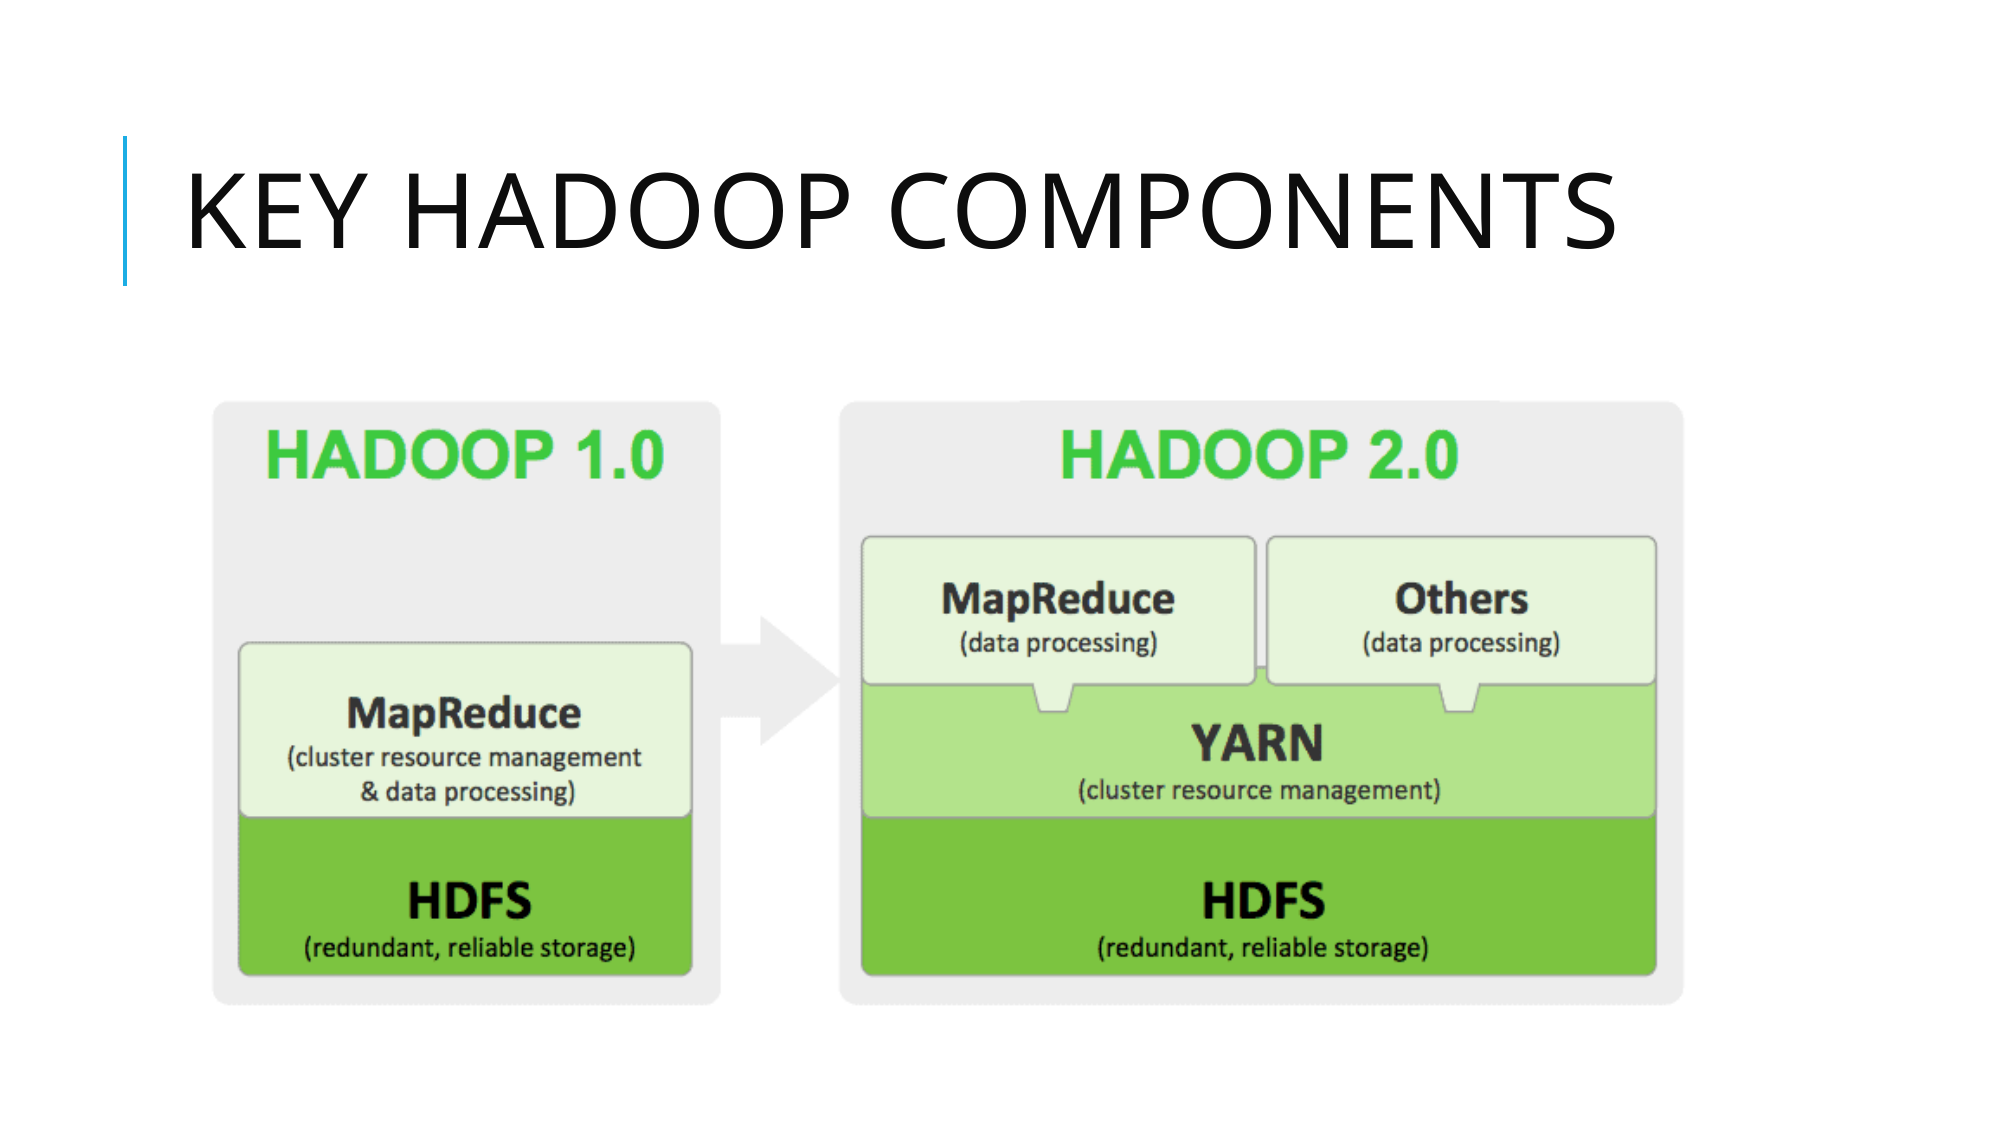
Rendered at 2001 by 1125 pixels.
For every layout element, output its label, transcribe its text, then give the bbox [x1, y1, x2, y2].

picture [207, 394, 1692, 1016]
title Key Hadoop components [168, 96, 1763, 342]
